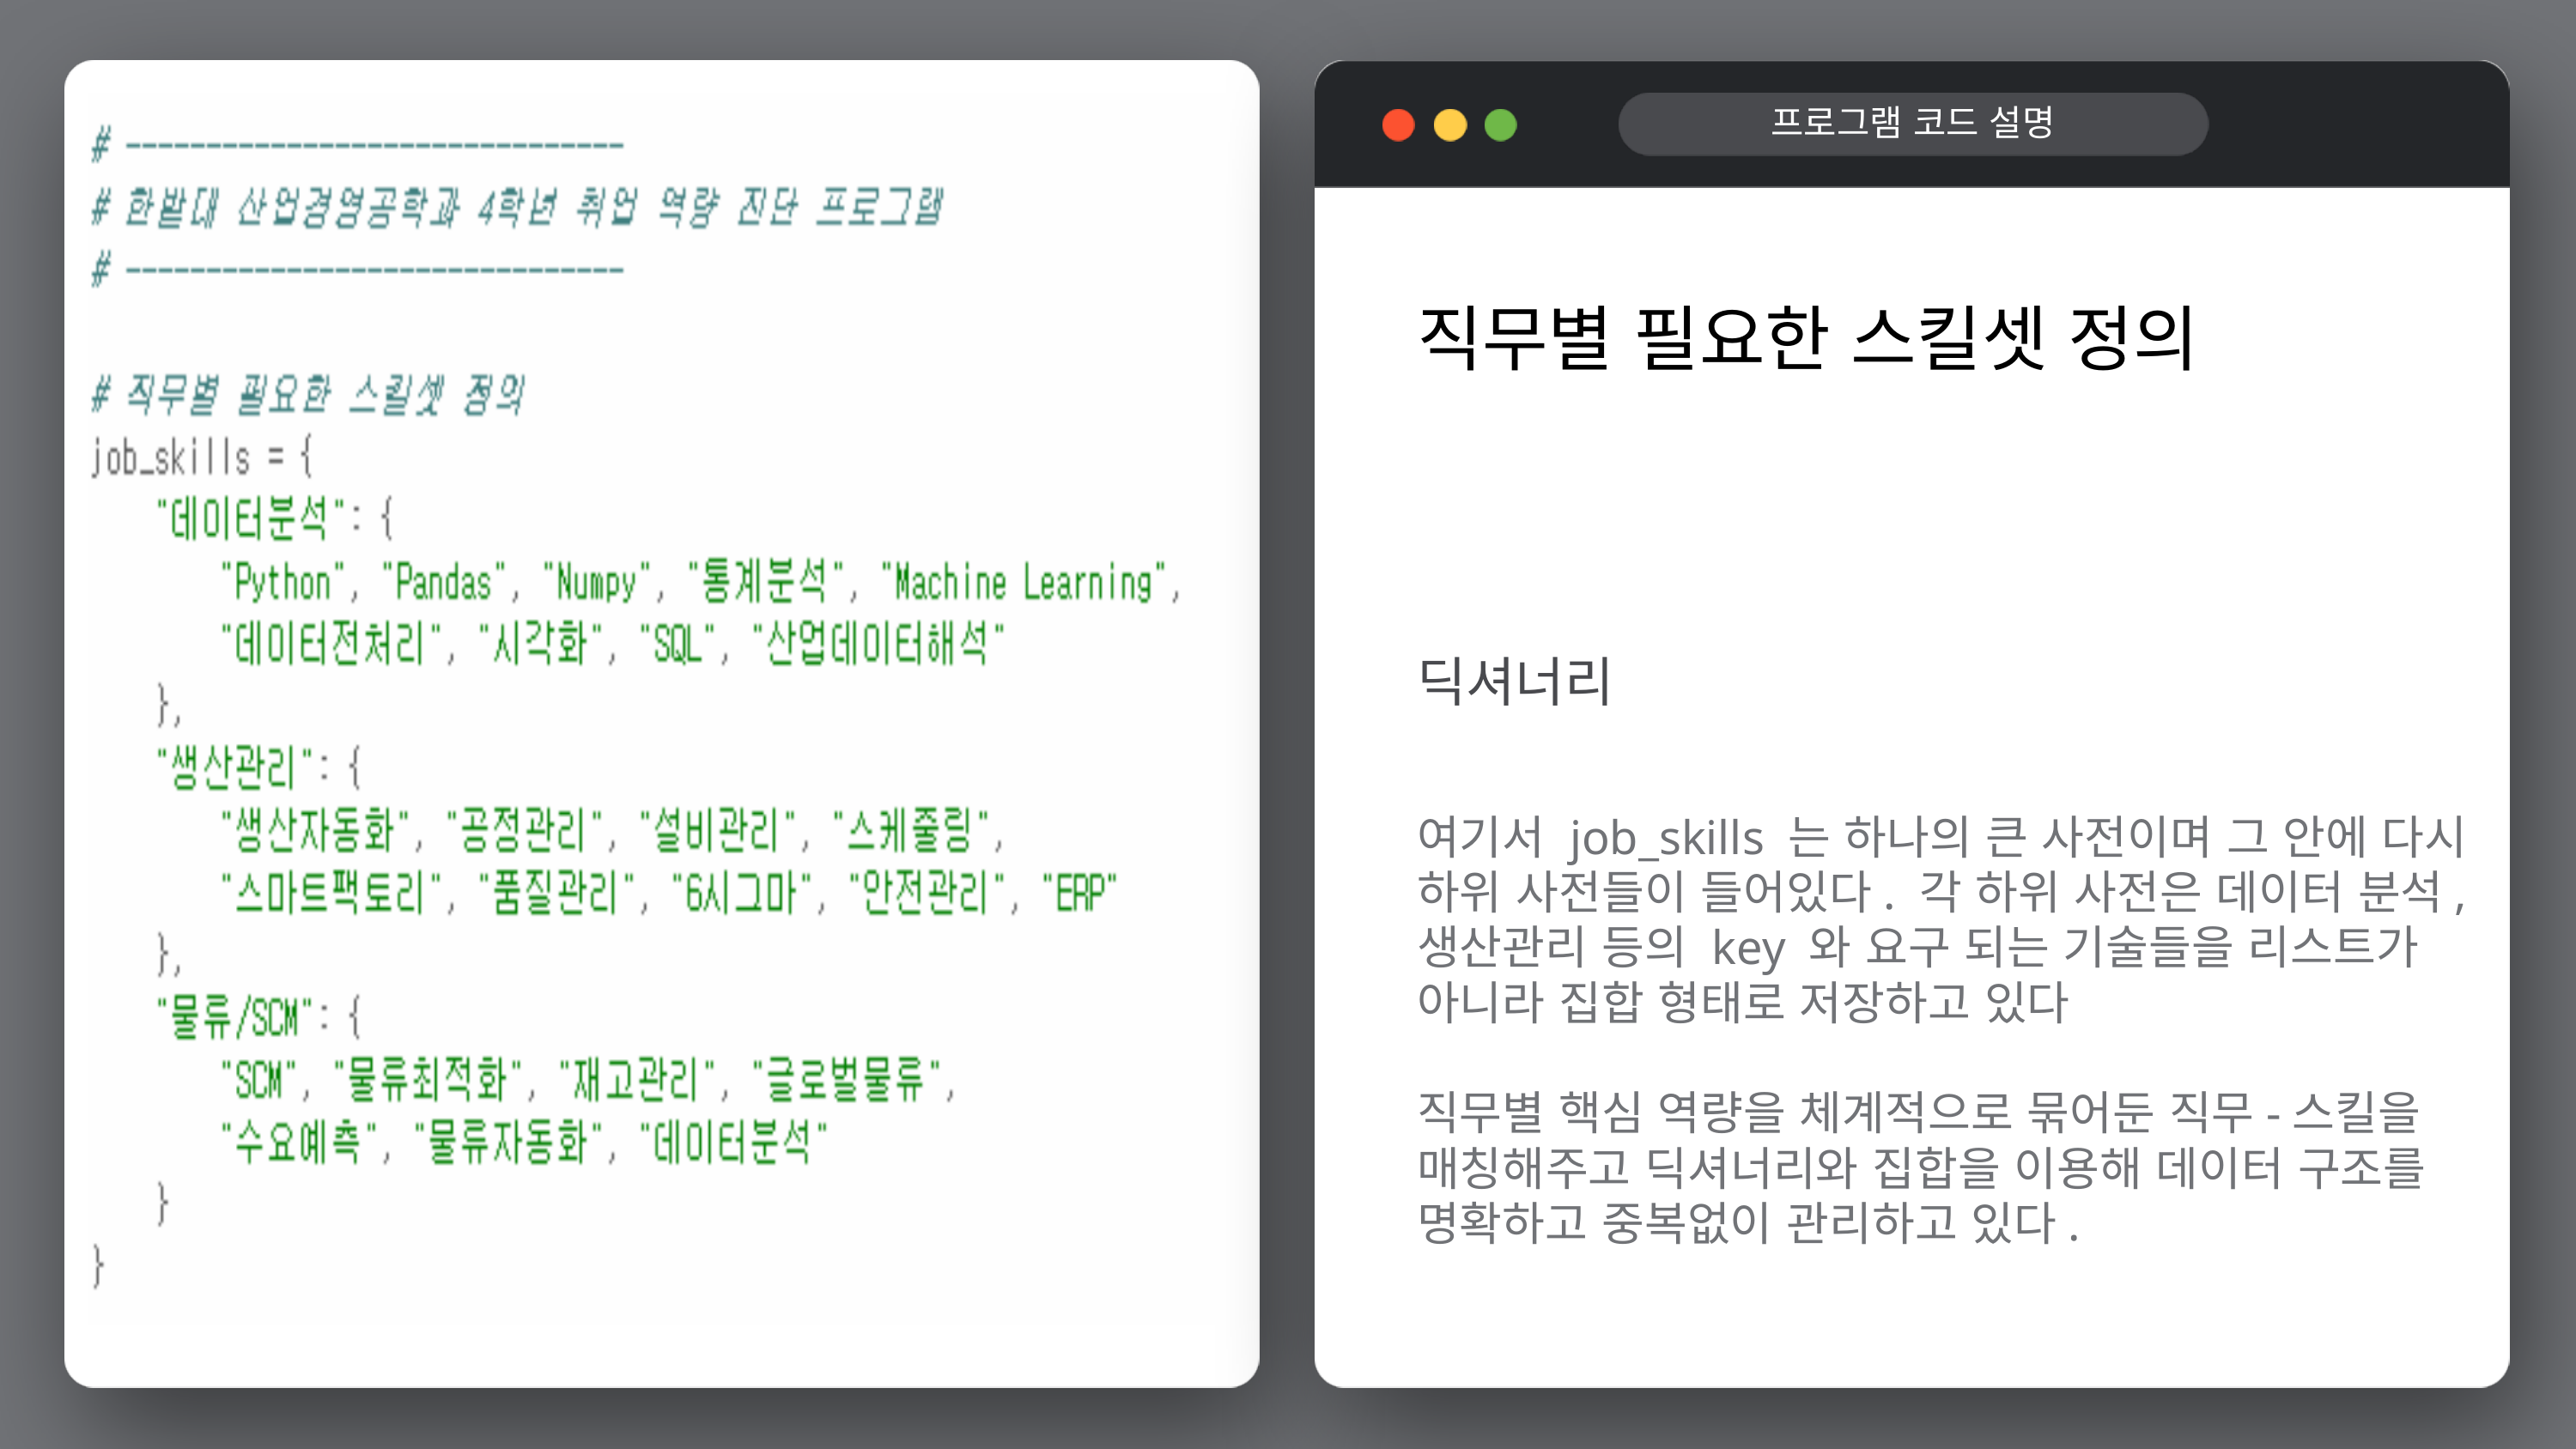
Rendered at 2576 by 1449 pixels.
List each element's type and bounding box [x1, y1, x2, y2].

picture [1314, 60, 2511, 1388]
picture [64, 60, 1260, 1388]
